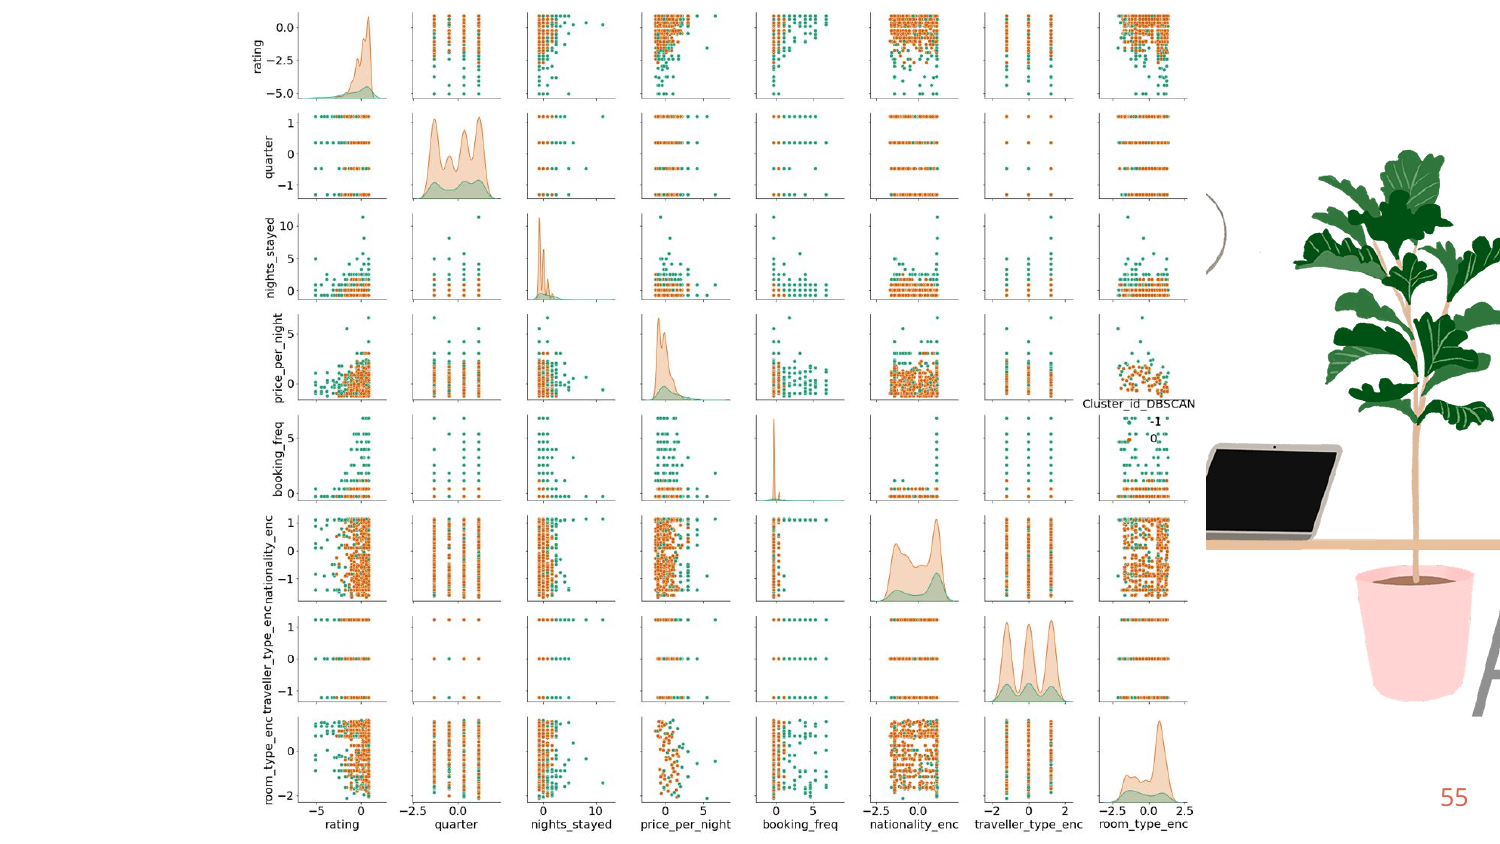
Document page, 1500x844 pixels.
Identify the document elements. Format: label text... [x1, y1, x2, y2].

picture [239, 0, 1500, 844]
slide_number 55 [1378, 766, 1469, 832]
